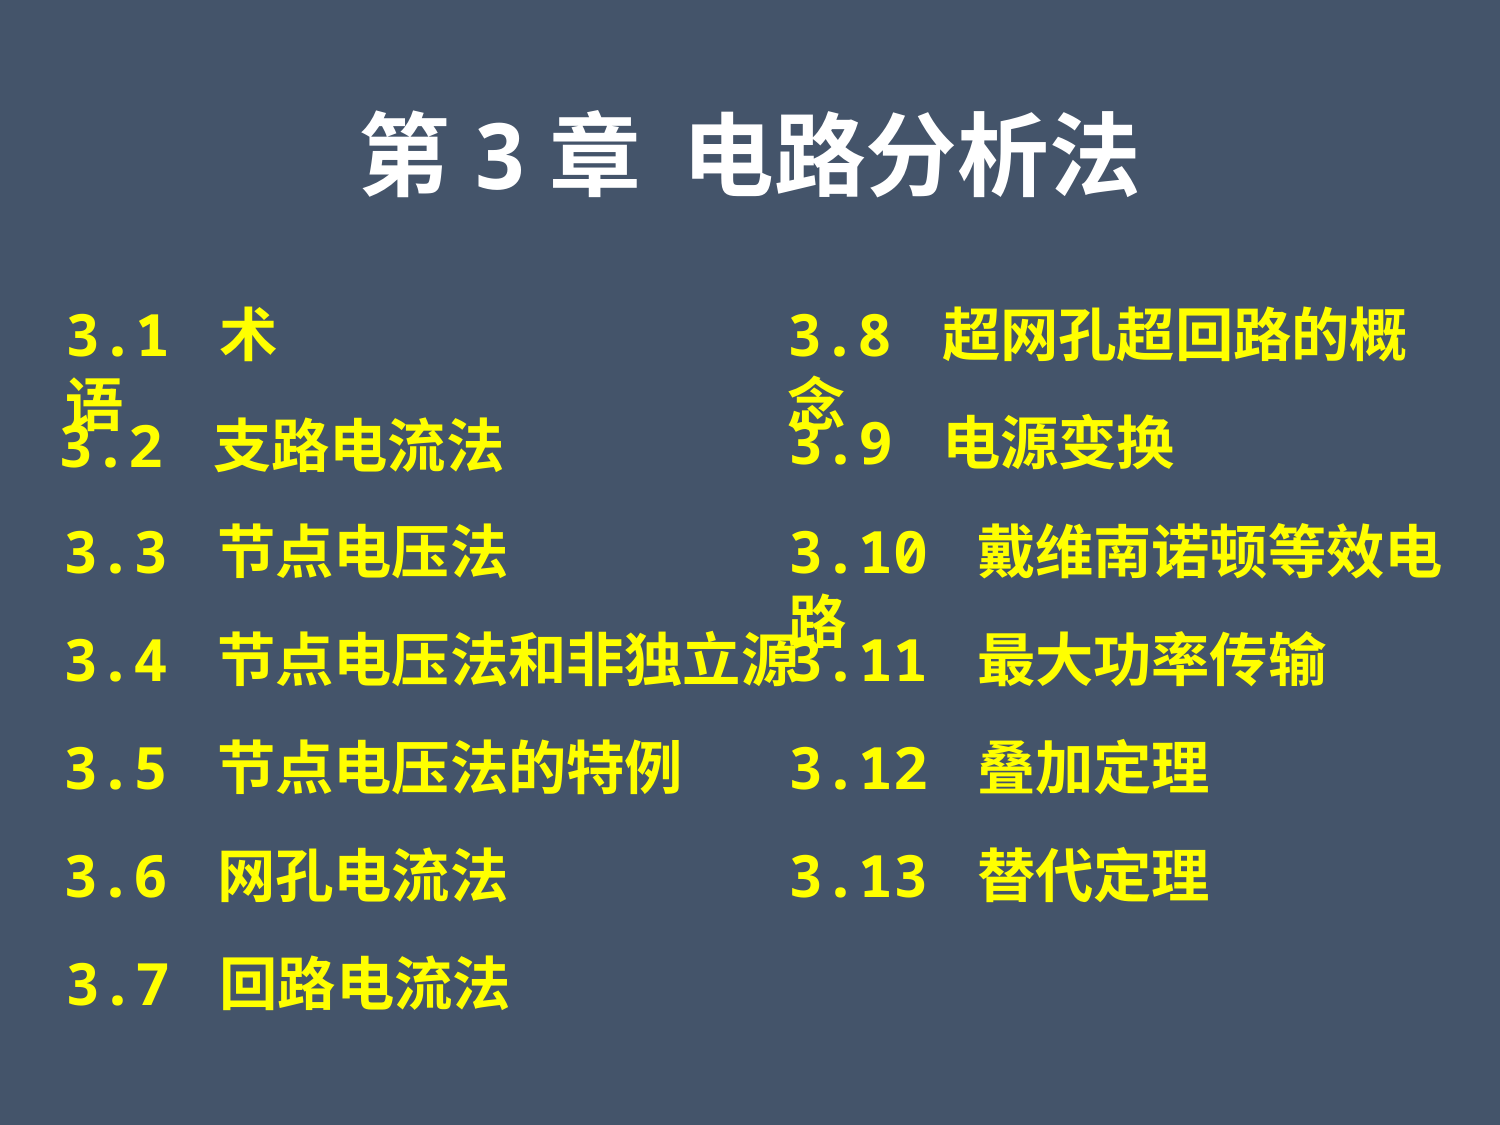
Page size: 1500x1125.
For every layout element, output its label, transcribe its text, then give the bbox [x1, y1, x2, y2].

text_box 3.6 网孔电流法 [48, 831, 748, 917]
text_box 3.12 叠加定理 [773, 723, 1473, 809]
text_box 3.3 节点电压法 [48, 507, 740, 593]
text_box 3.9 电源变换 [773, 399, 1473, 484]
text_box 第3章 电路分析法 [0, 90, 1500, 215]
text_box 3.13 替代定理 [773, 831, 1473, 917]
text_box 3.7 回路电流法 [50, 939, 750, 1025]
text_box 3.4 节点电压法和非独立源 [48, 615, 773, 701]
text_box 3.5 节点电压法的特例 [48, 723, 748, 809]
text_box 3.8 超网孔超回路的概念 [773, 291, 1473, 399]
text_box 3.2 支路电流法 [44, 401, 744, 487]
text_box 3.10 戴维南诺顿等效电路 [773, 507, 1473, 615]
text_box 3.11 最大功率传输 [773, 615, 1473, 701]
text_box 3.1 术语 [50, 291, 324, 446]
